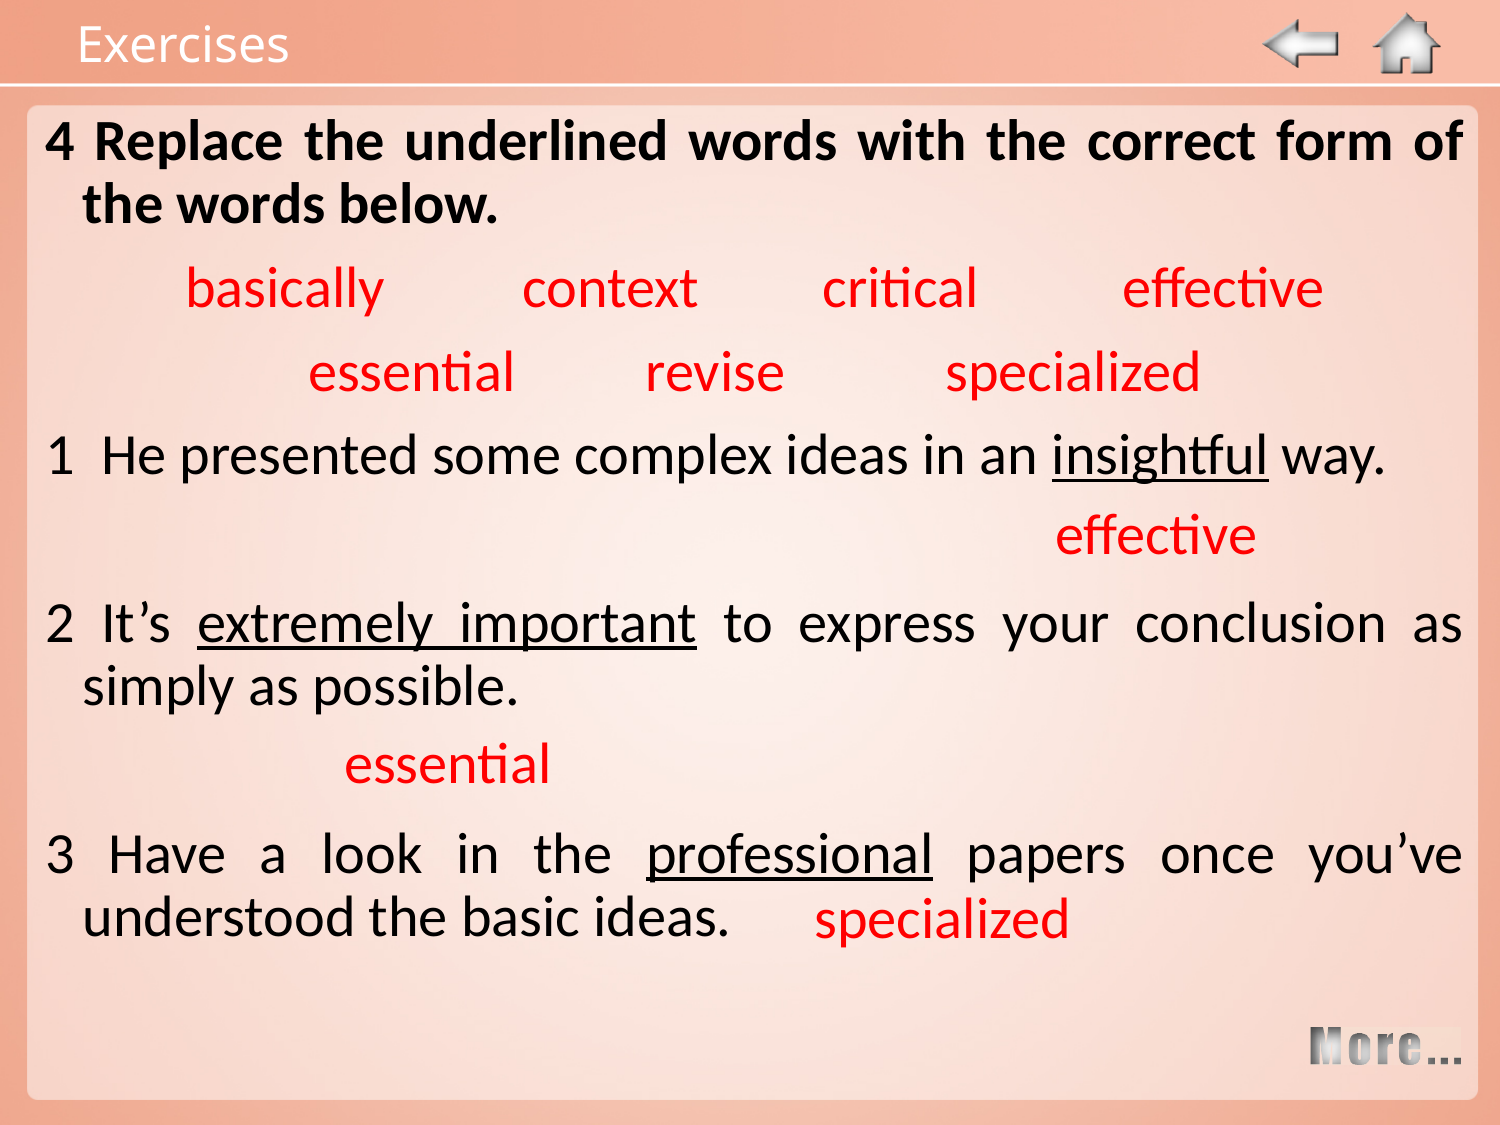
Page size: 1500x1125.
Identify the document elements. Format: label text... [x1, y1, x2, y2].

text_box specialized [768, 872, 1086, 958]
picture [0, 0, 1500, 1125]
text_box Exercises [61, 5, 306, 80]
text_box effective [955, 488, 1272, 574]
text_box essential [249, 717, 567, 803]
list 4 Replace the underlined words with the correct form of the words below. basically context critical effective essential revise specialized 1 He presented some complex ideas in an insightful way. 2 It’s extremely important to express your conclusion as simply as possible. 3 Have a look in the professional papers once you’ve understood the basic ideas. [29, 102, 1480, 1099]
